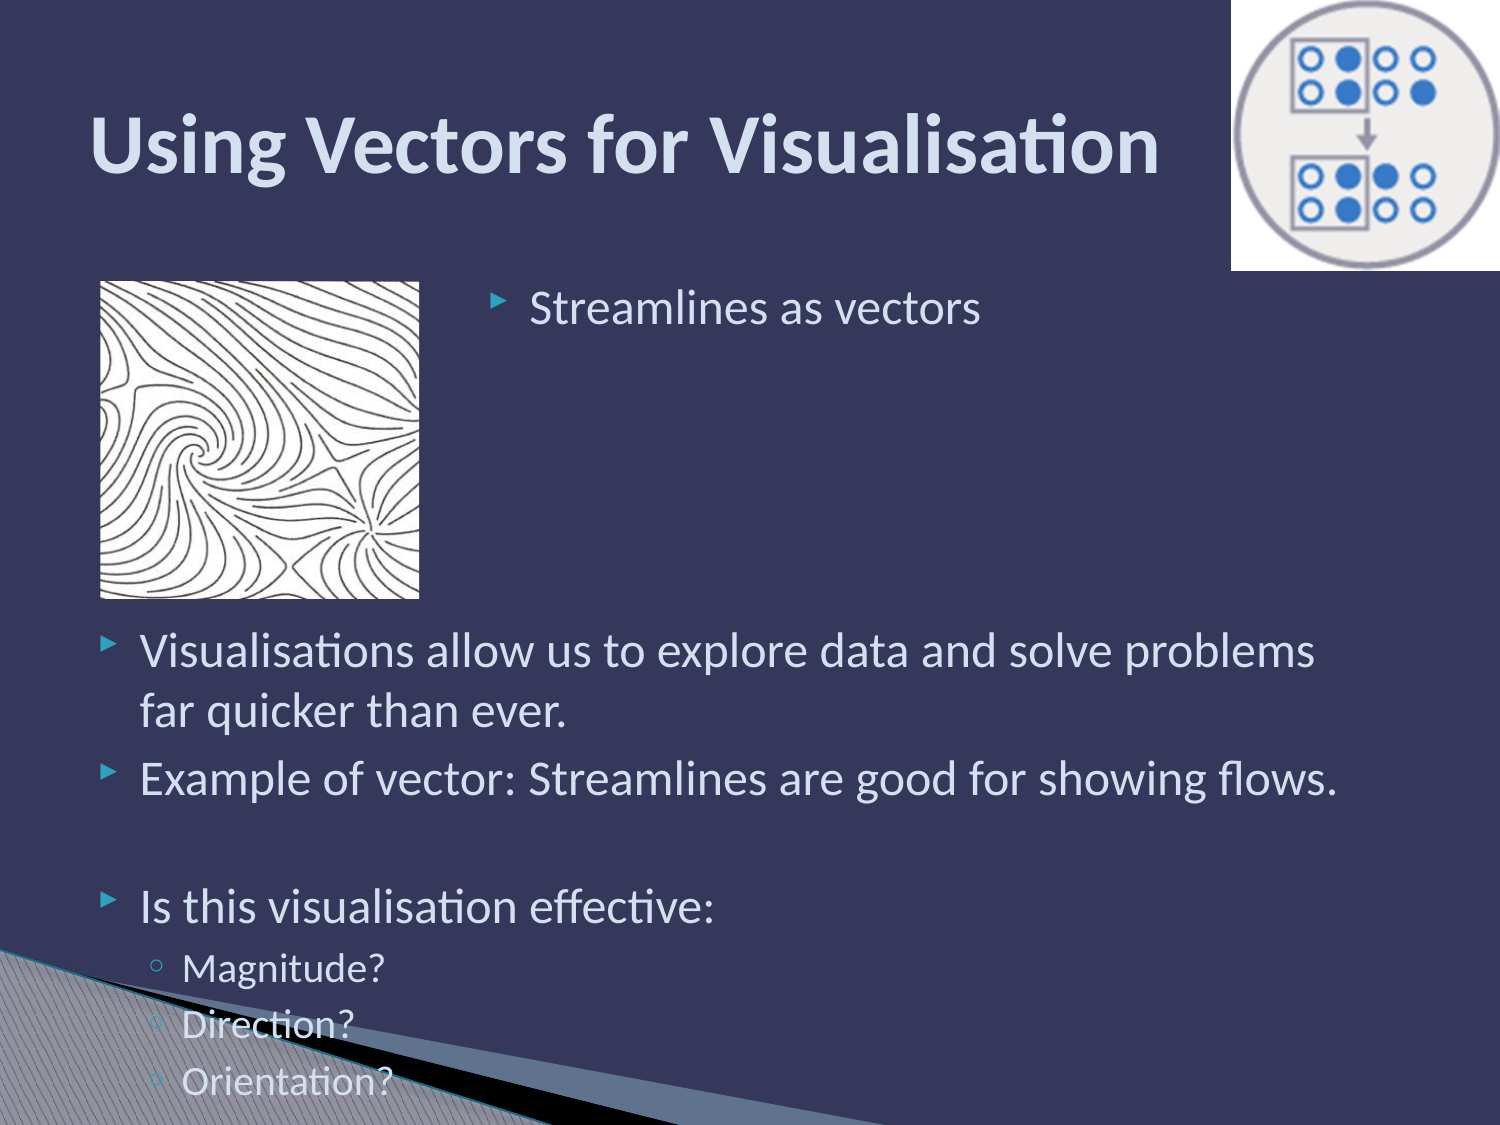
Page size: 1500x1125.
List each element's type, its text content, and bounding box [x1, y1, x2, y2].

text_box Streamlines as vectors [454, 267, 1138, 421]
title Using Vectors for Visualisation [75, 45, 1225, 233]
picture [100, 281, 420, 599]
picture [1230, 0, 1500, 271]
list Visualisations allow us to explore data and solve problems far quicker than ever. Example of vector: Streamlines are good for showing flows. Is this visualisation effective: Magnitude? Direction? Orientation? [64, 609, 1365, 764]
